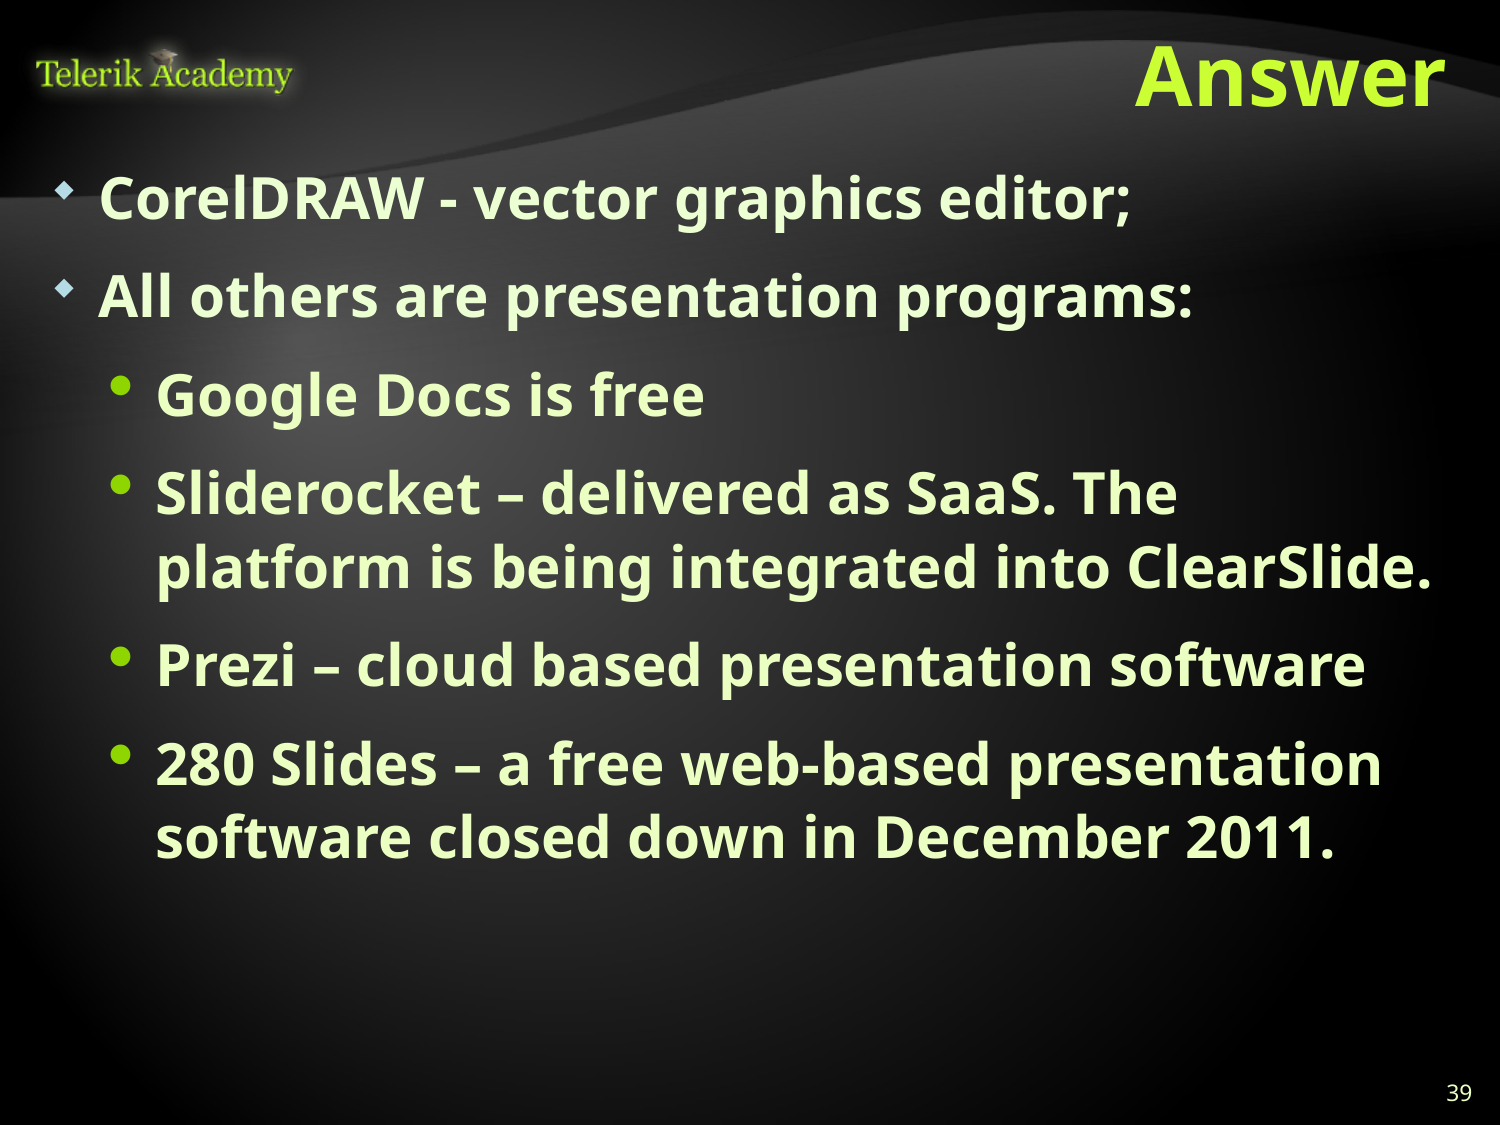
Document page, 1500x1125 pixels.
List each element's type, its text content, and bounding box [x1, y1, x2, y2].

slide_number 39 [1412, 1074, 1488, 1113]
title Answer [300, 12, 1463, 149]
list CorelDRAW - vector graphics editor; All others are presentation programs: Google Docs is free Sliderocket – delivered as SaaS. The platform is being integrated into ClearSlide. Prezi – cloud based presentation software 280 Slides – a free web-based presentation software closed down in December 2011. [37, 149, 1463, 1100]
picture [0, 0, 1500, 1125]
